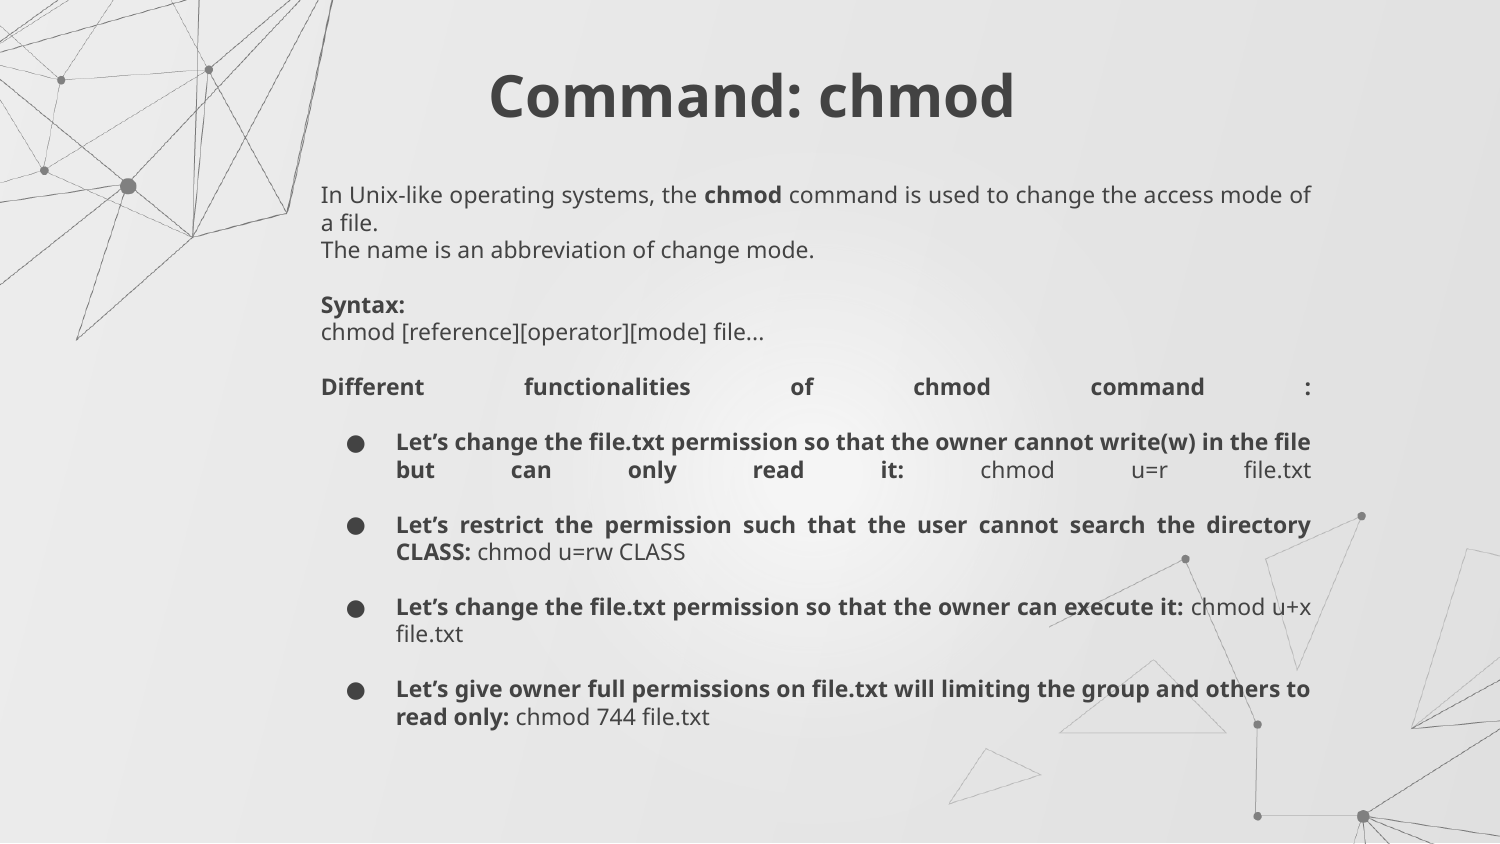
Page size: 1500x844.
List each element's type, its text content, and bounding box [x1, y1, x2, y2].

picture [0, 0, 1500, 844]
subtitle In Unix-like operating systems, the chmod command is used to change the access mode of a file. The name is an abbreviation of change mode. Syntax: chmod [reference][operator][mode] file... Different functionalities of chmod command : Let’s change the file.txt permission so that the owner cannot write(w) in the file but can only read it: chmod u=r file.txt Let’s restrict the permission such that the user cannot search the directory CLASS: chmod u=rw CLASS Let’s change the file.txt permission so that the owner can execute it: chmod u+x file.txt Let’s give owner full permissions on file.txt will limiting the group and others to read only: chmod 744 file.txt [305, 165, 1327, 817]
title Command: chmod [347, 61, 1159, 145]
